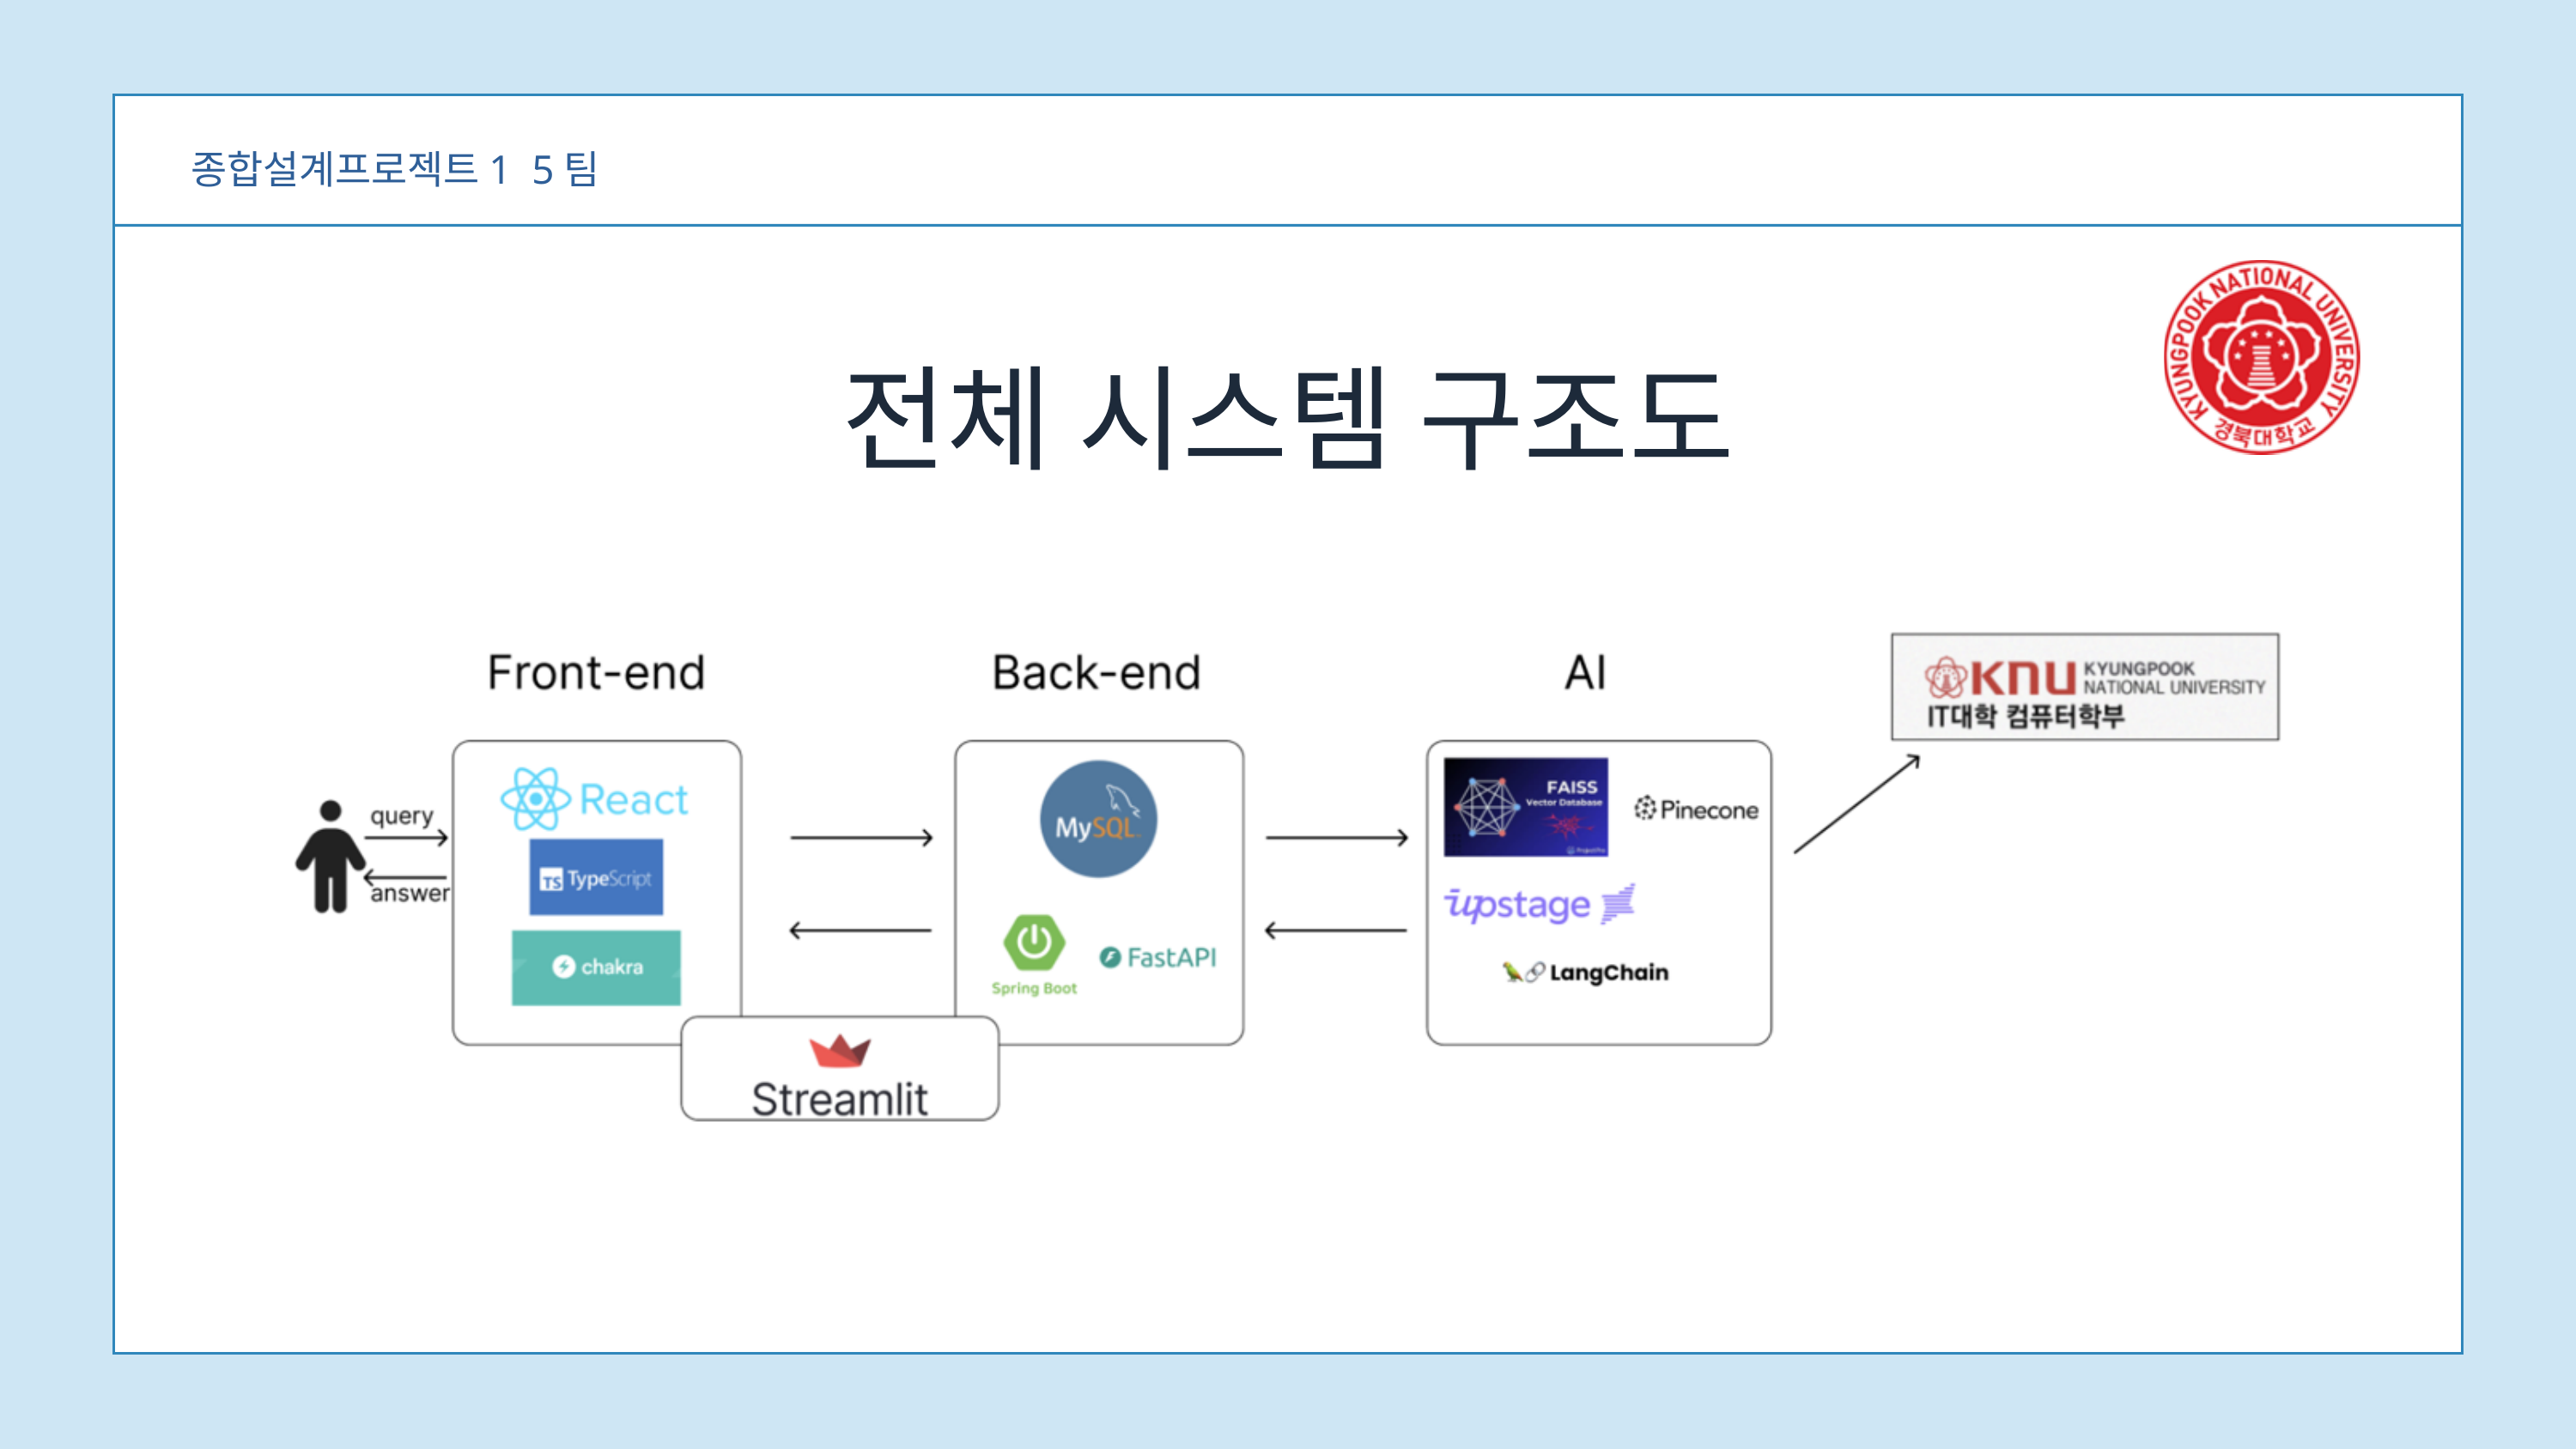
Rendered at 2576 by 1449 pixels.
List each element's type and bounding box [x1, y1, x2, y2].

text_box [113, 94, 2463, 1354]
